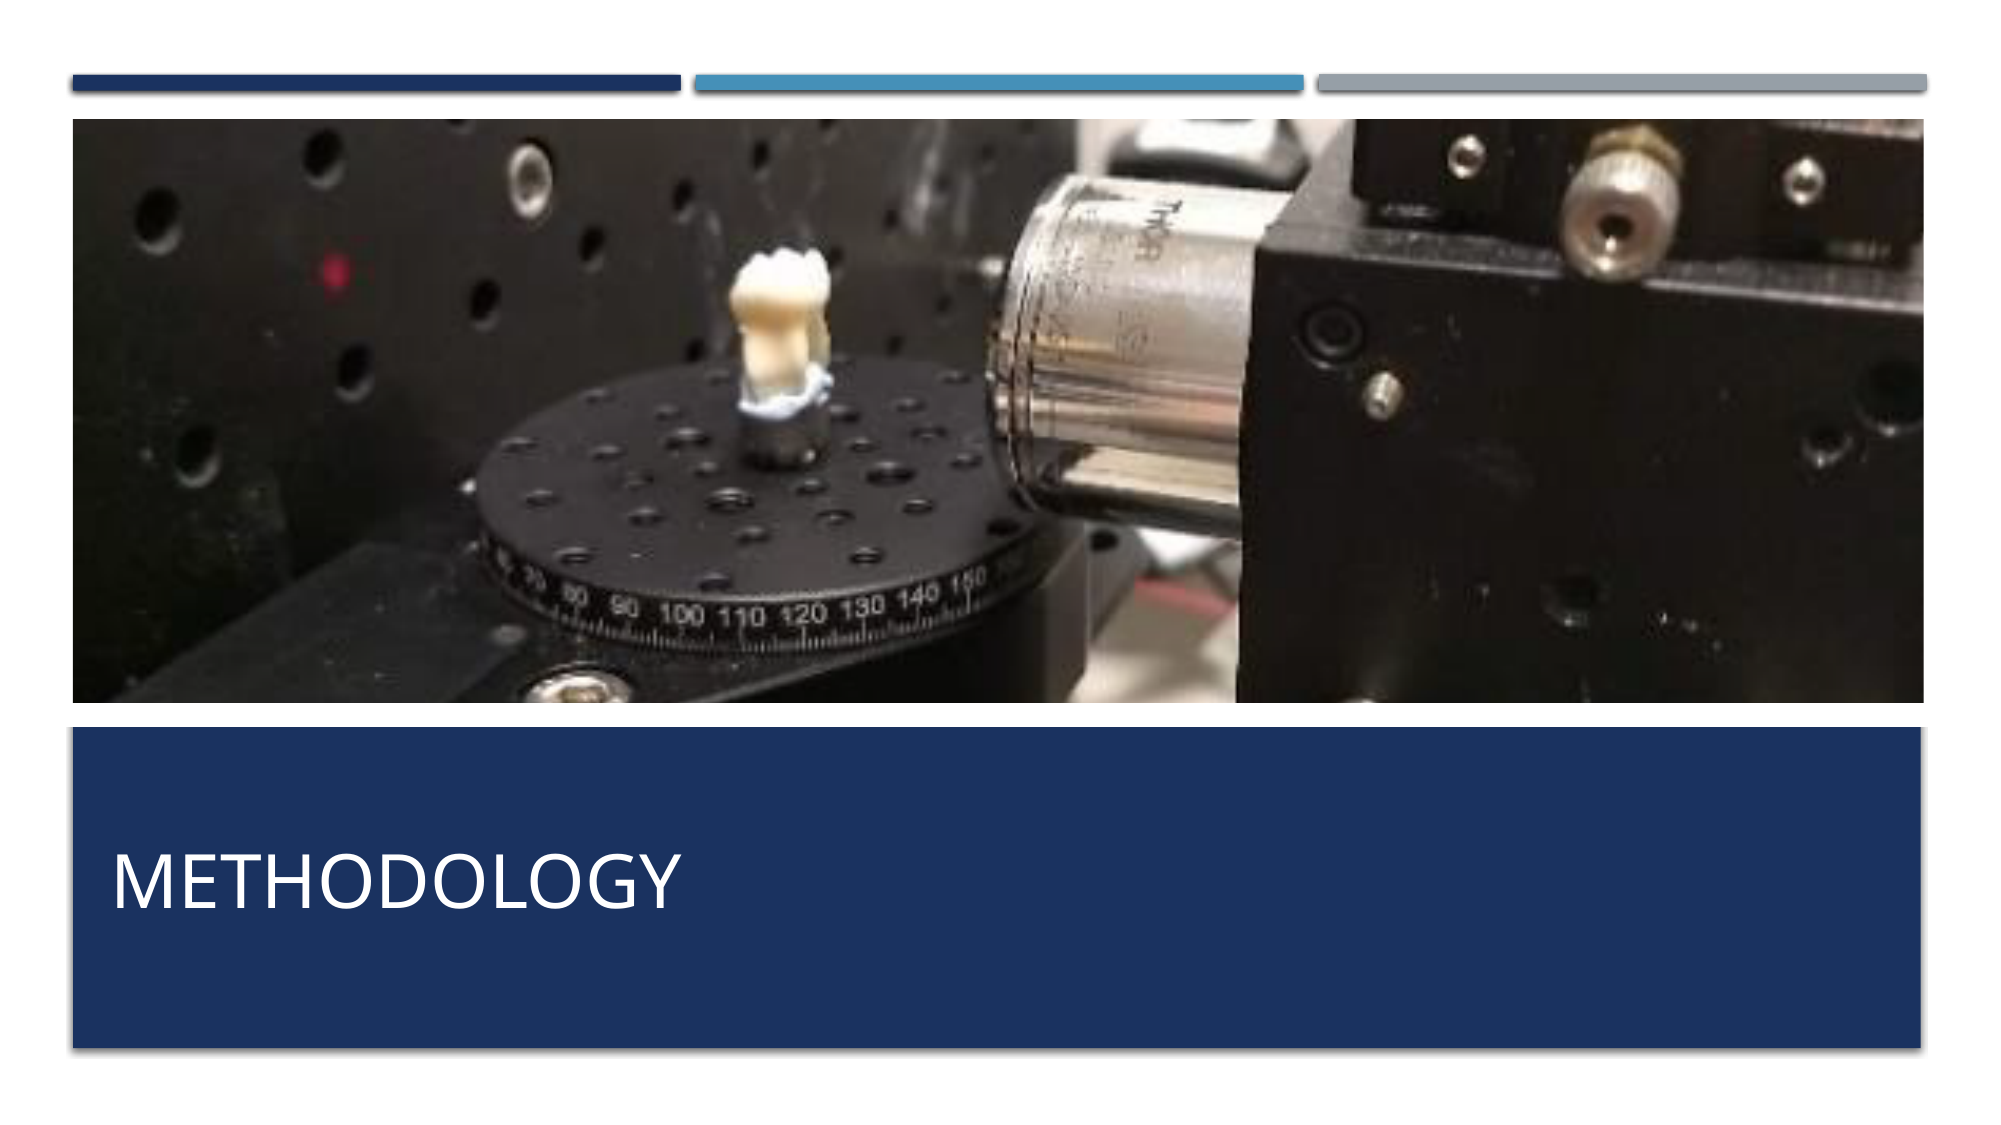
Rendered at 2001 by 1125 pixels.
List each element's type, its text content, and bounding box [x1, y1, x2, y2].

title Methodology [95, 756, 1899, 932]
text_box [695, 74, 1304, 91]
text_box [72, 74, 682, 92]
text_box [0, 117, 2000, 729]
picture [72, 119, 1925, 704]
text_box [1318, 73, 1928, 92]
text_box [72, 729, 1922, 1049]
